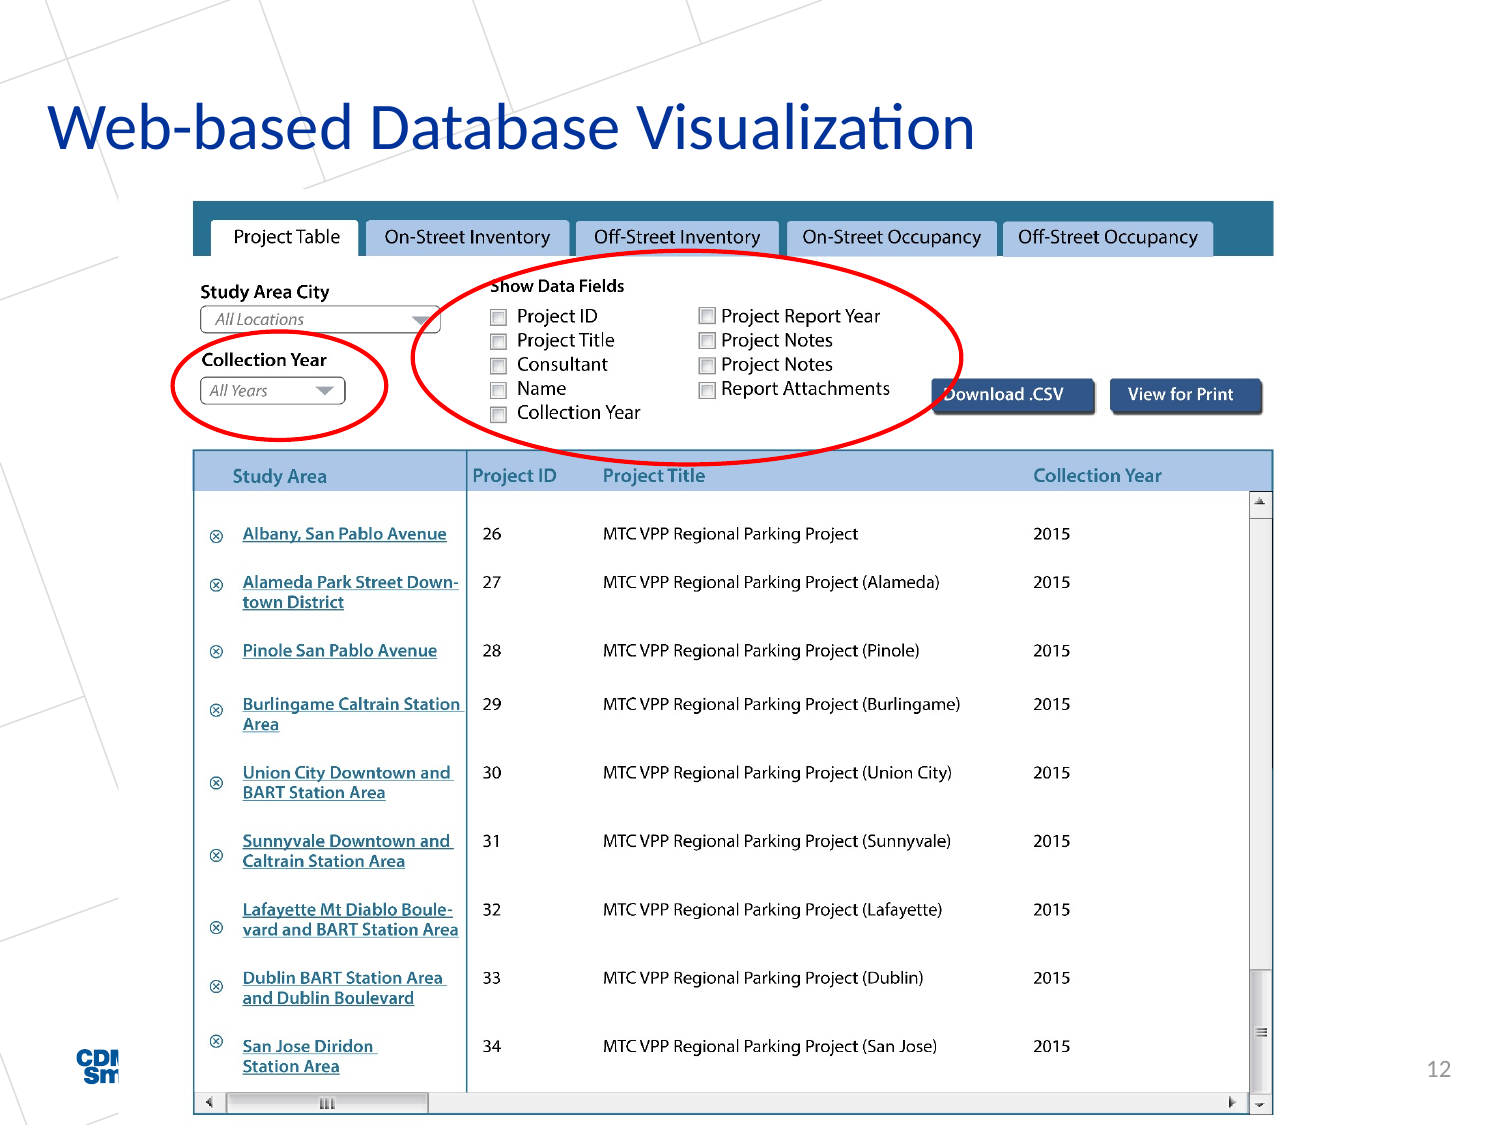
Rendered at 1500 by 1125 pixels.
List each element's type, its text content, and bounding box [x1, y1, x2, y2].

slide_number 12 [1391, 1037, 1467, 1098]
title Web-based Database Visualization [31, 38, 1308, 208]
picture [118, 189, 1366, 1125]
